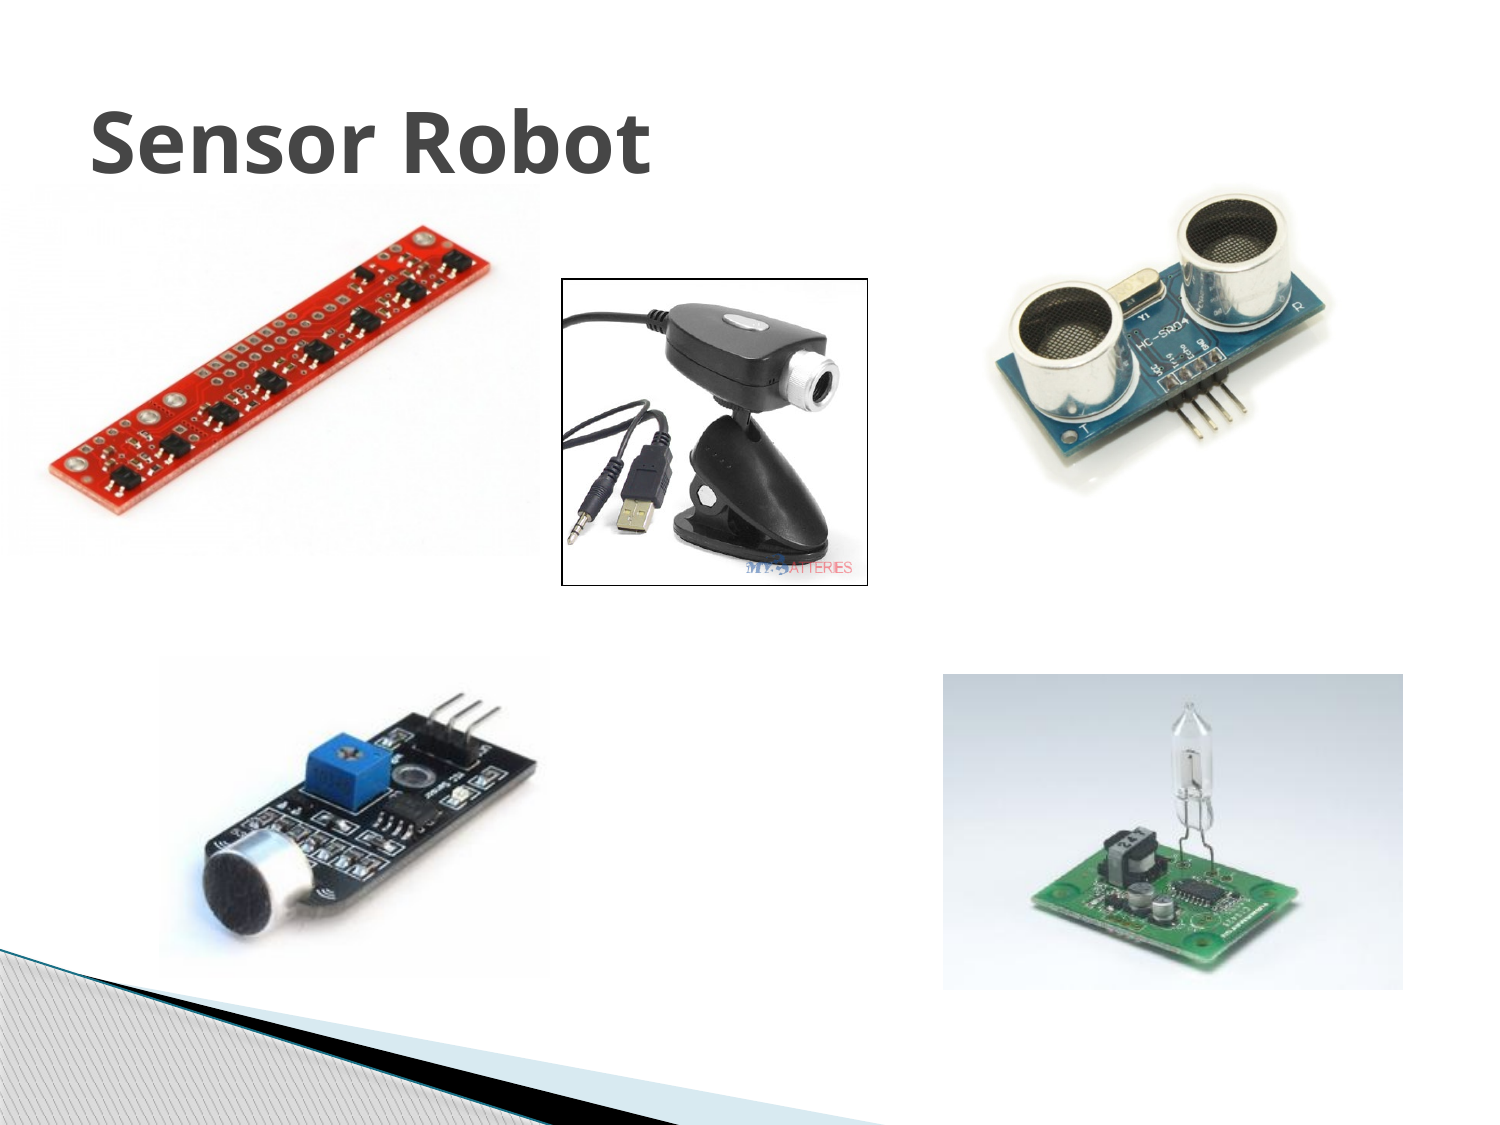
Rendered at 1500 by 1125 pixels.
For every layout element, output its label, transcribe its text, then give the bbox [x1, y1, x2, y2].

picture [943, 674, 1403, 991]
picture [159, 656, 551, 978]
title Sensor Robot [75, 45, 1425, 233]
picture [560, 278, 868, 586]
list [0, 184, 540, 557]
picture [926, 172, 1400, 515]
